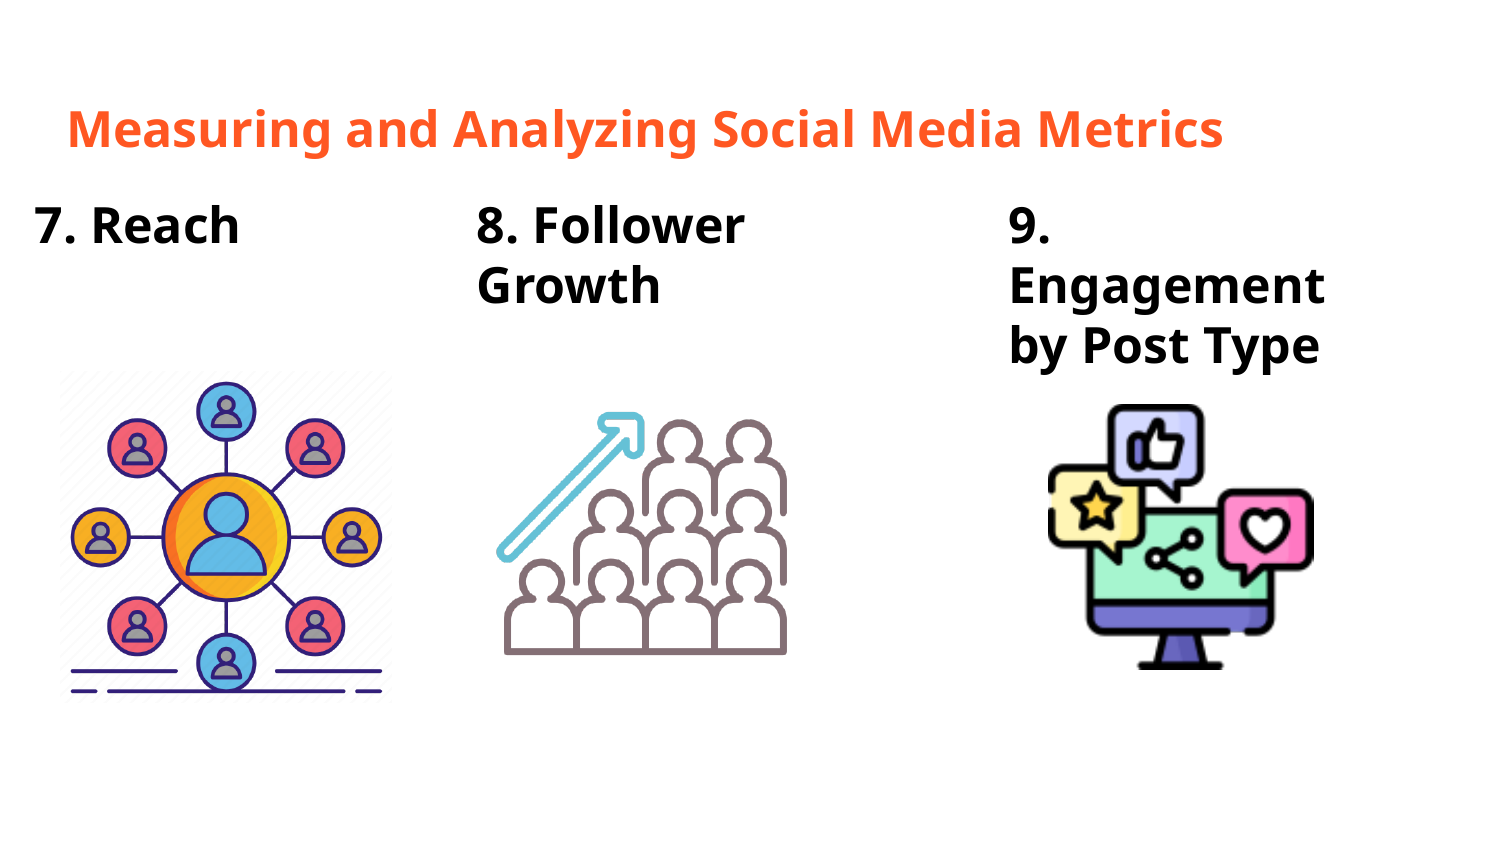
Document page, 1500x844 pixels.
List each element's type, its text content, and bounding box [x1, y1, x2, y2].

picture [461, 353, 829, 721]
list 7. Reach [19, 178, 493, 778]
title Measuring and Analyzing Social Media Metrics [51, 72, 1449, 167]
text_box 8. Follower Growth [461, 178, 877, 329]
picture [1047, 404, 1314, 671]
text_box 9. Engagement by Post Type [993, 178, 1386, 389]
picture [59, 371, 392, 703]
